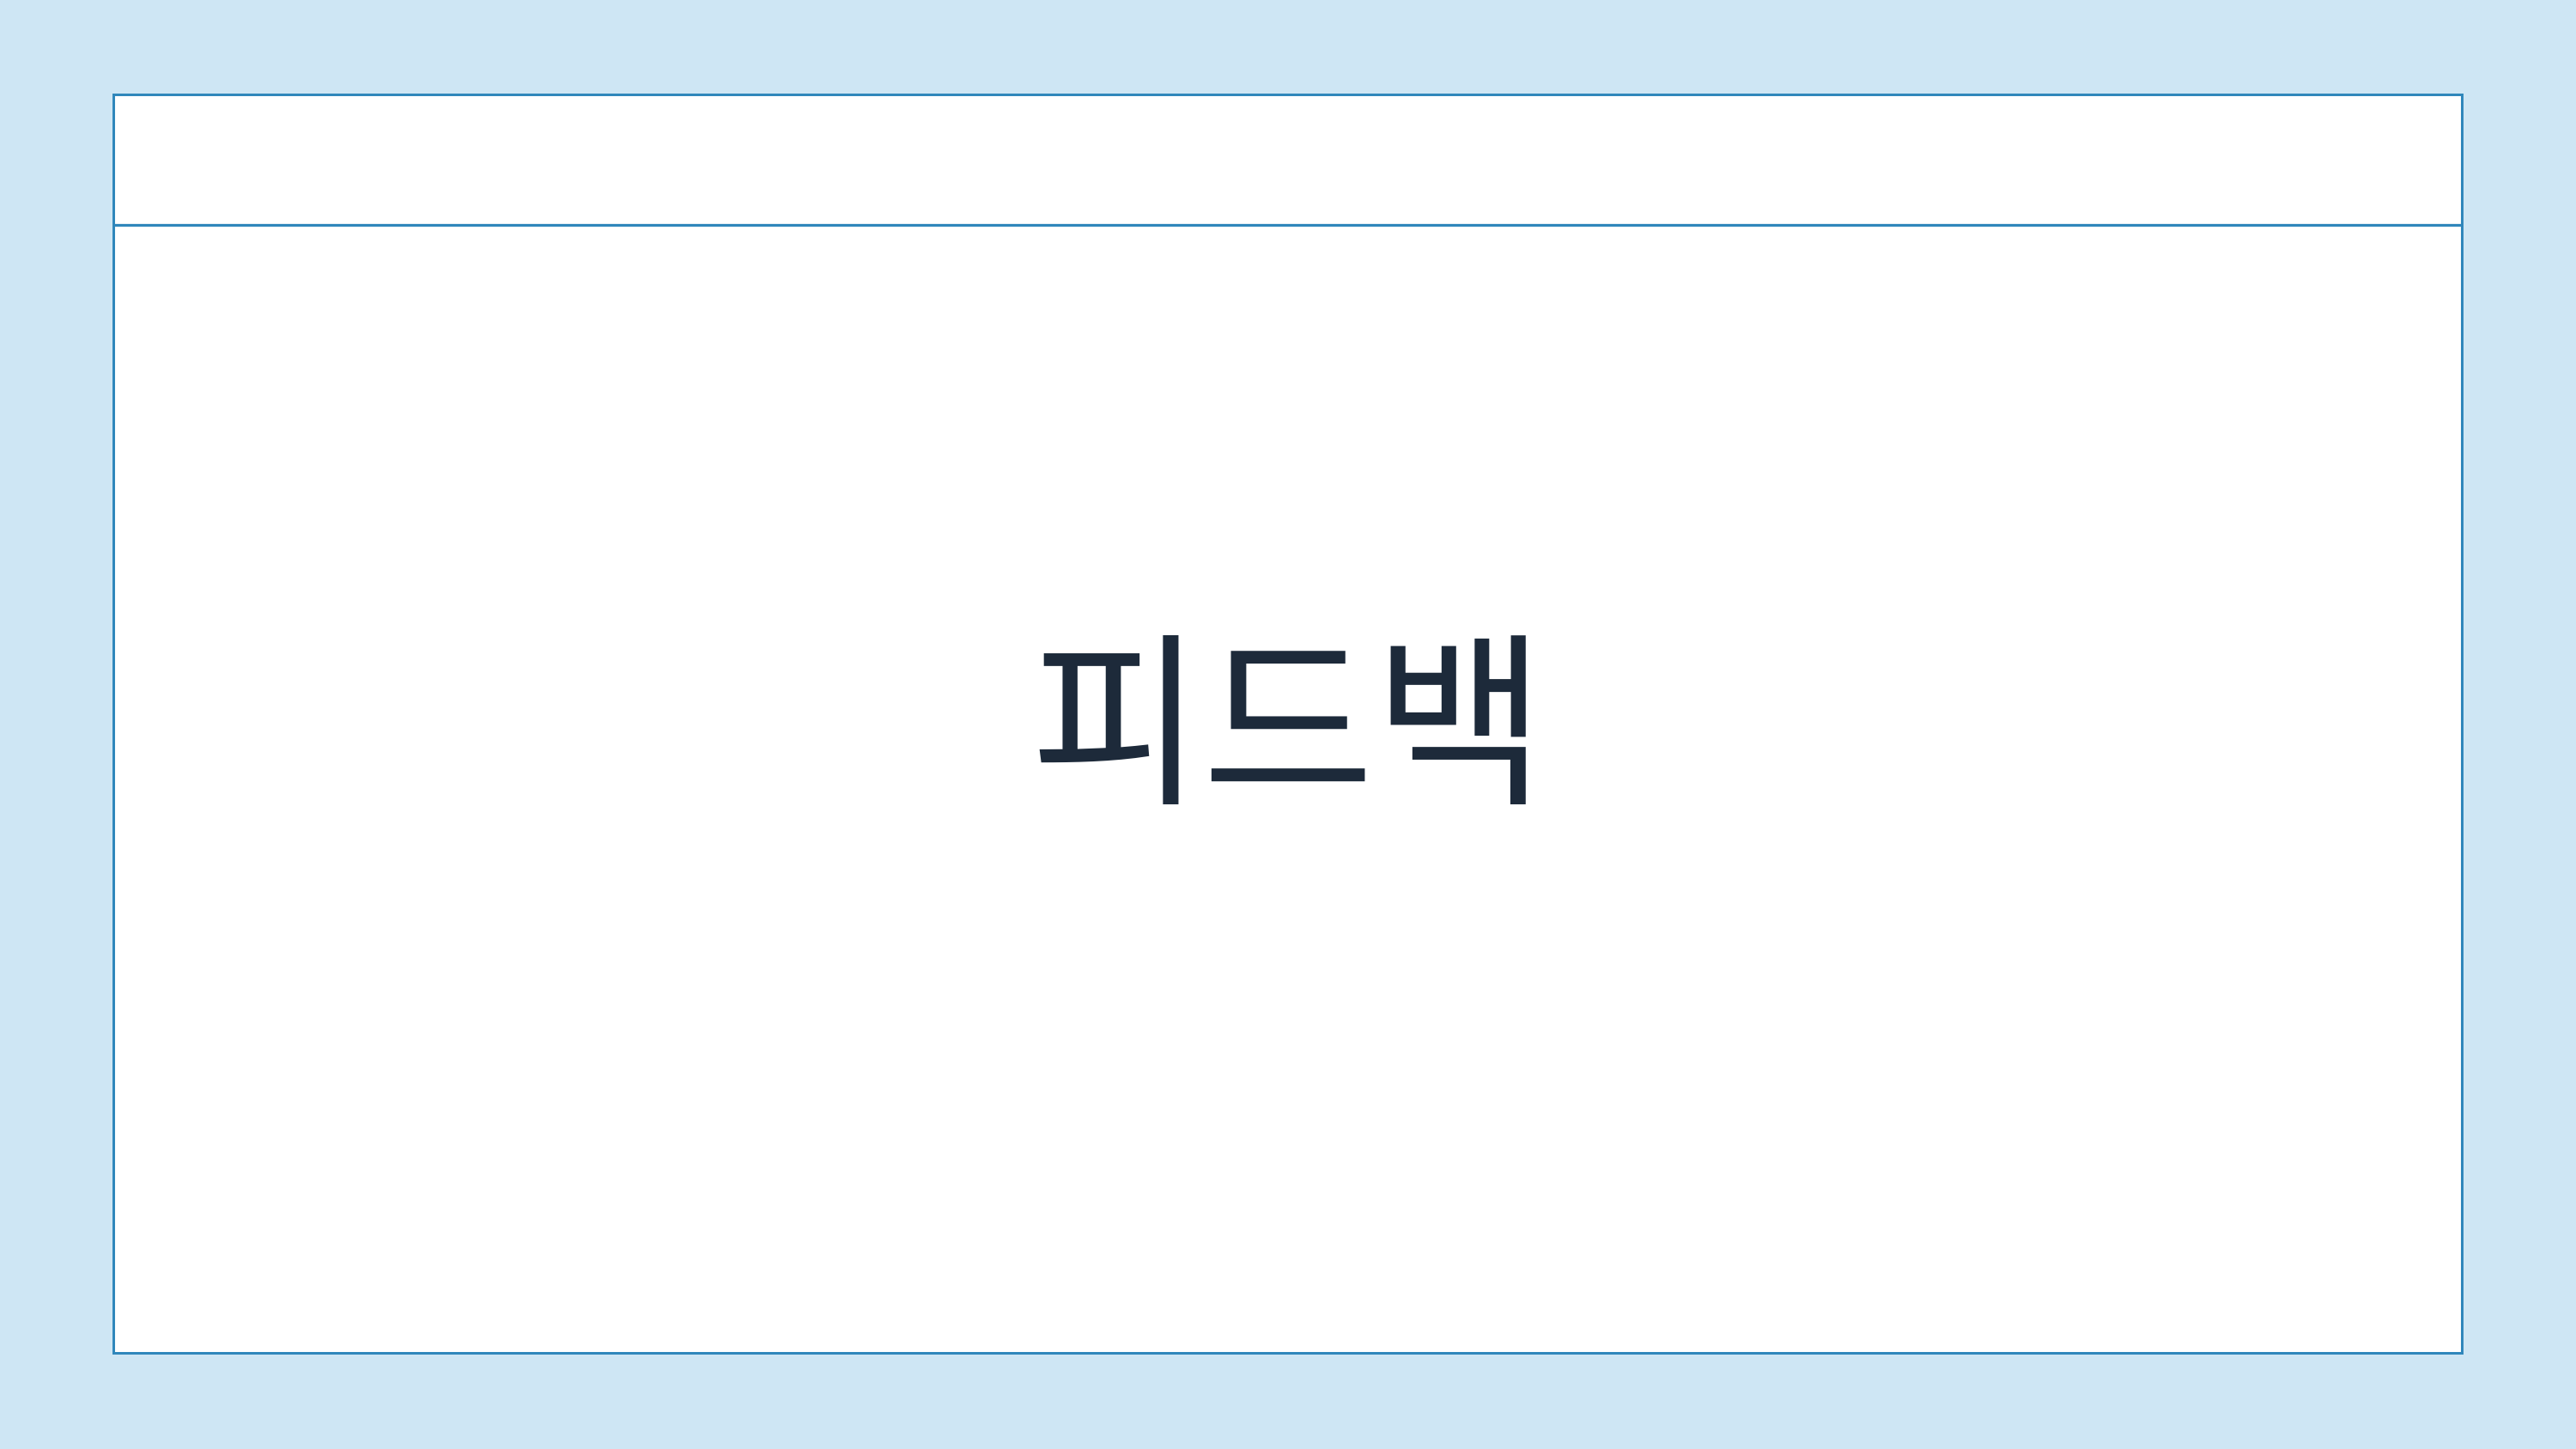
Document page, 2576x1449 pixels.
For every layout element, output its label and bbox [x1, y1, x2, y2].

text_box [113, 94, 2463, 1354]
